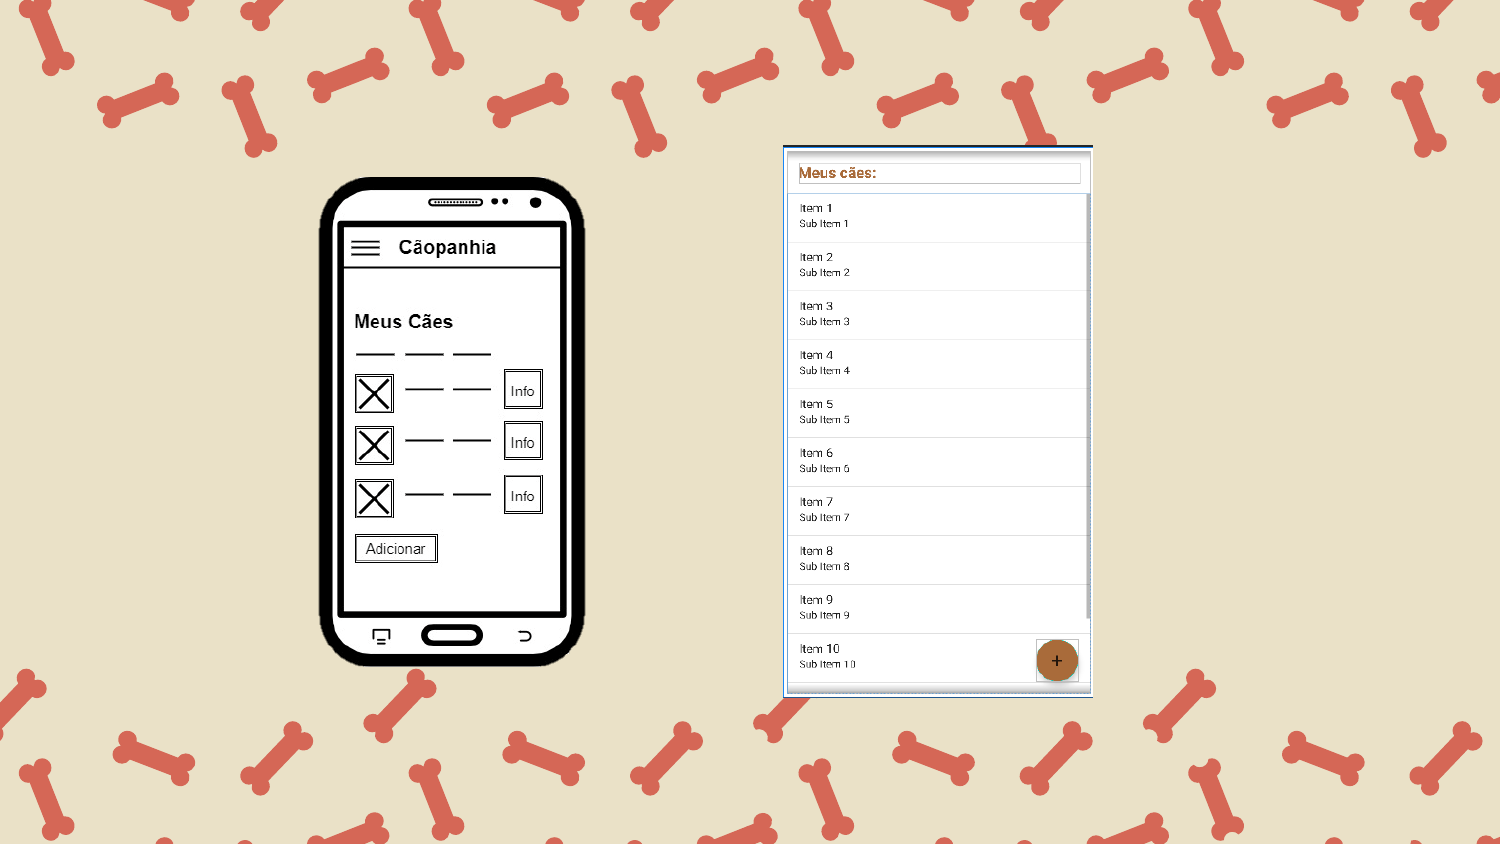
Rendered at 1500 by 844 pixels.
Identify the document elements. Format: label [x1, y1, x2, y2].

picture [783, 145, 1093, 699]
picture [207, 177, 697, 667]
